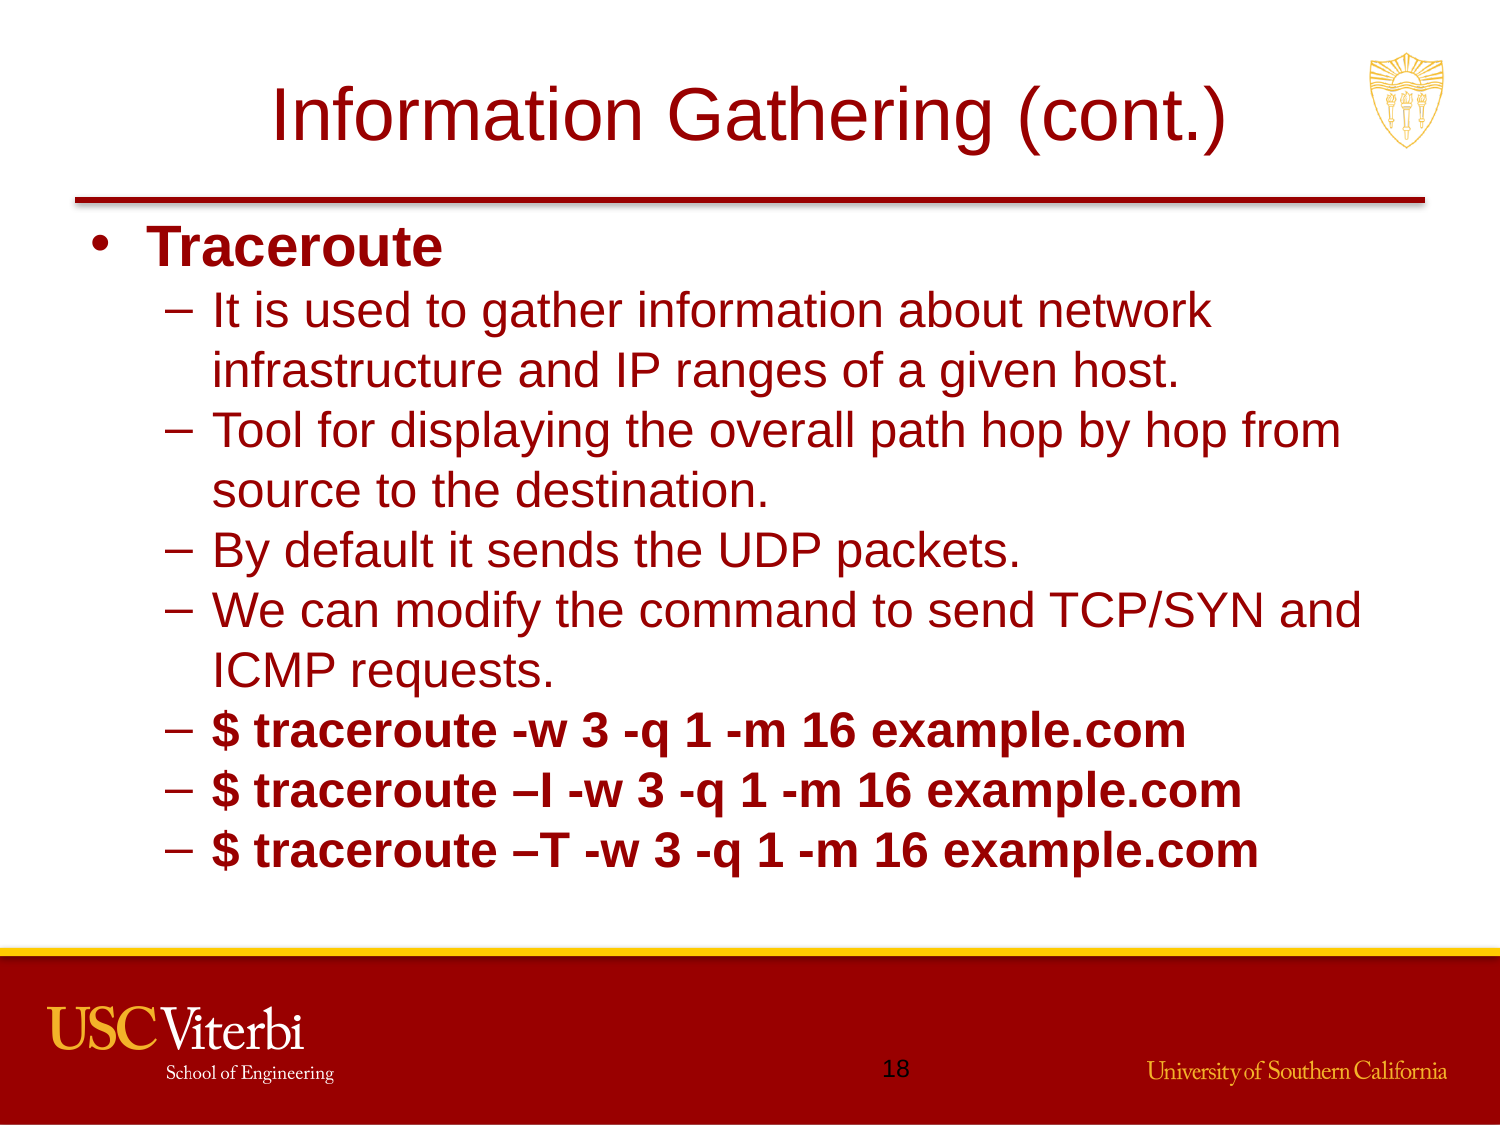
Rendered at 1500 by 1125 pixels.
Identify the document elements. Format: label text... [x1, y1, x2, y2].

picture [1345, 39, 1468, 162]
picture [1147, 1060, 1447, 1086]
slide_number 17 [575, 1037, 925, 1098]
title Information Gathering (cont.) [75, 45, 1425, 200]
list Traceroute It is used to gather information about network infrastructure and IP ranges of a given host. Tool for displaying the overall path hop by hop from source to the destination. By default it sends the UDP packets. We can modify the command to send TCP/SYN and ICMP requests. $ traceroute -w 3 -q 1 -m 16 example.com $ traceroute –I -w 3 -q 1 -m 16 example.com $ traceroute –T -w 3 -q 1 -m 16 example.com [75, 200, 1425, 943]
picture [47, 1006, 334, 1084]
